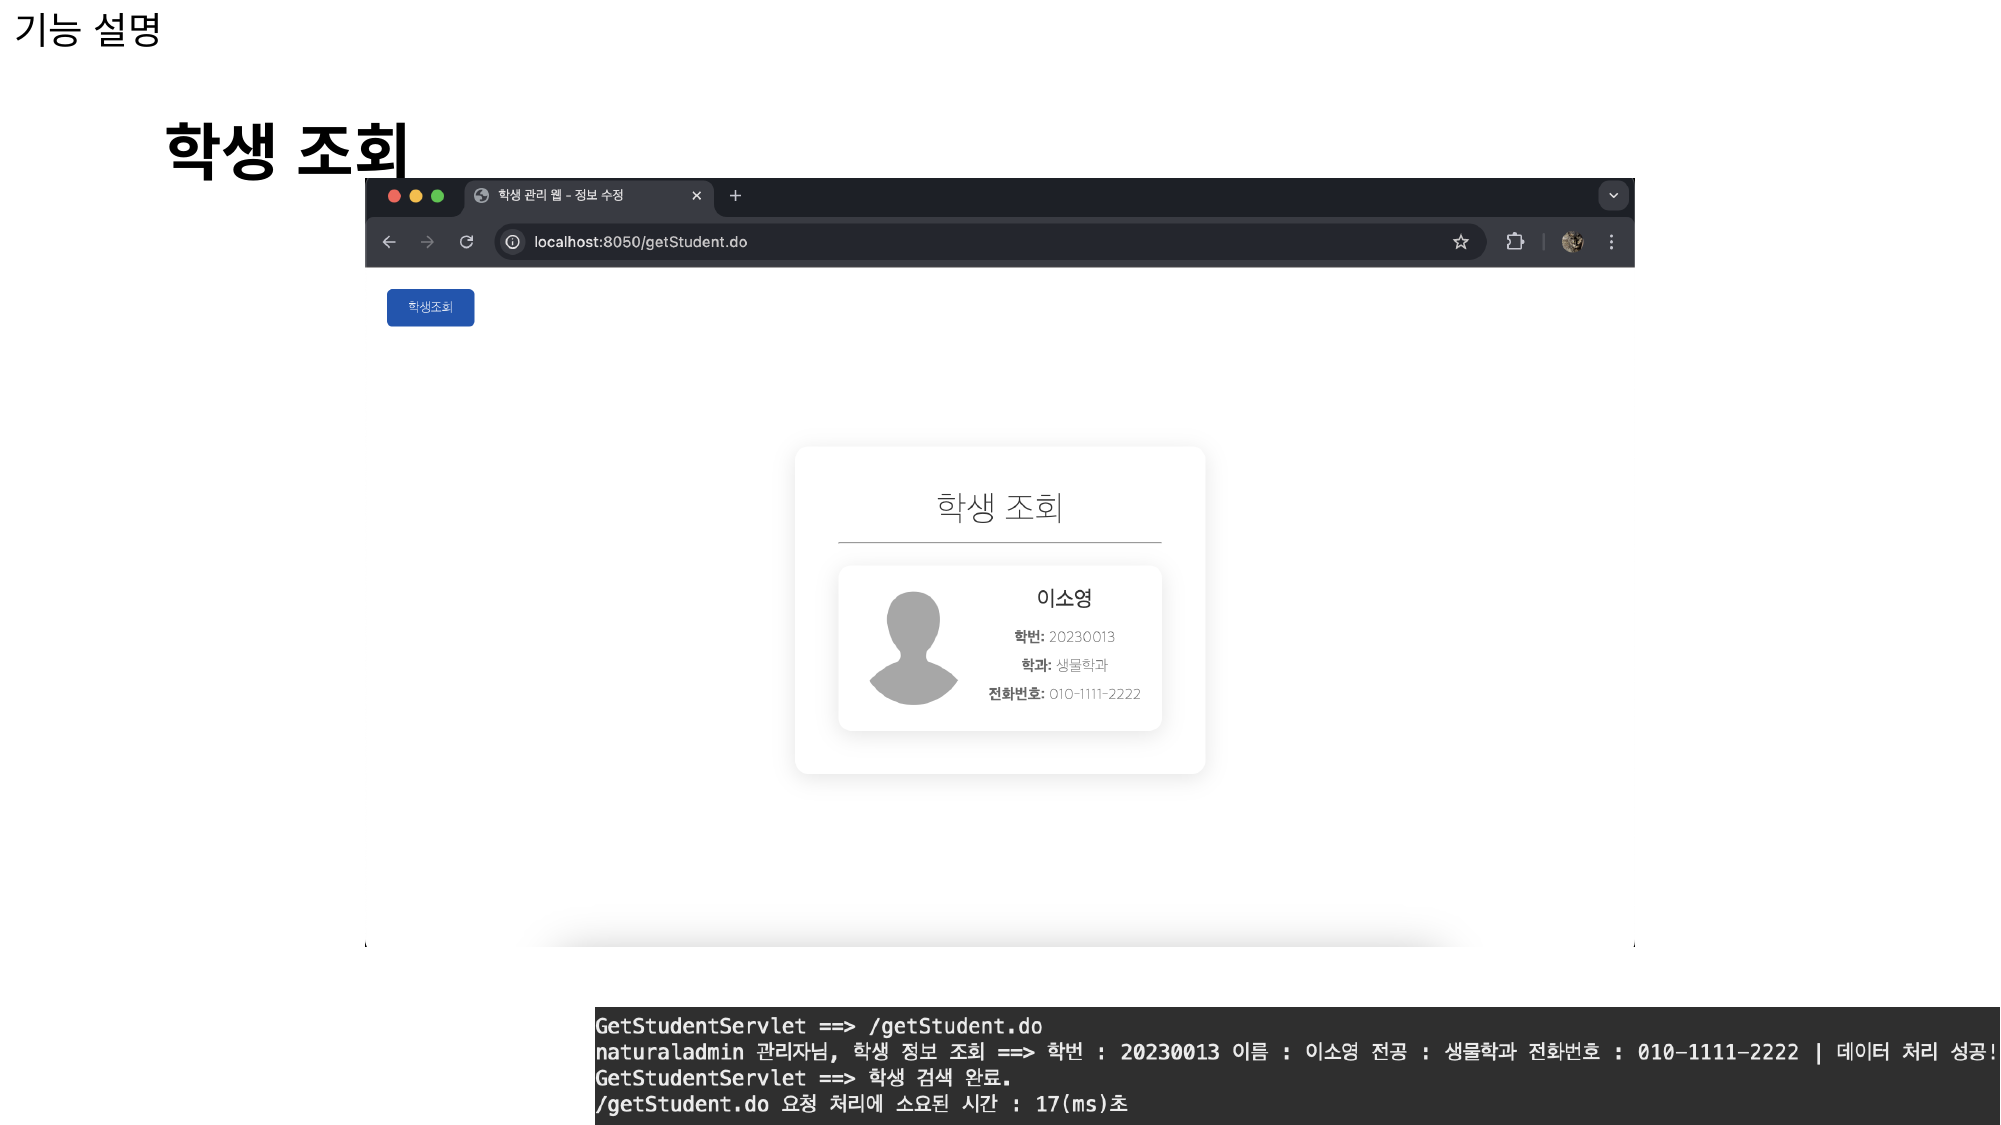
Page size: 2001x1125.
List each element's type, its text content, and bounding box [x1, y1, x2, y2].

text_box 학생 조회 [0, 60, 1475, 271]
picture [595, 1007, 2000, 1125]
text_box 기능 설명 [0, 0, 2000, 60]
picture [365, 178, 1635, 947]
